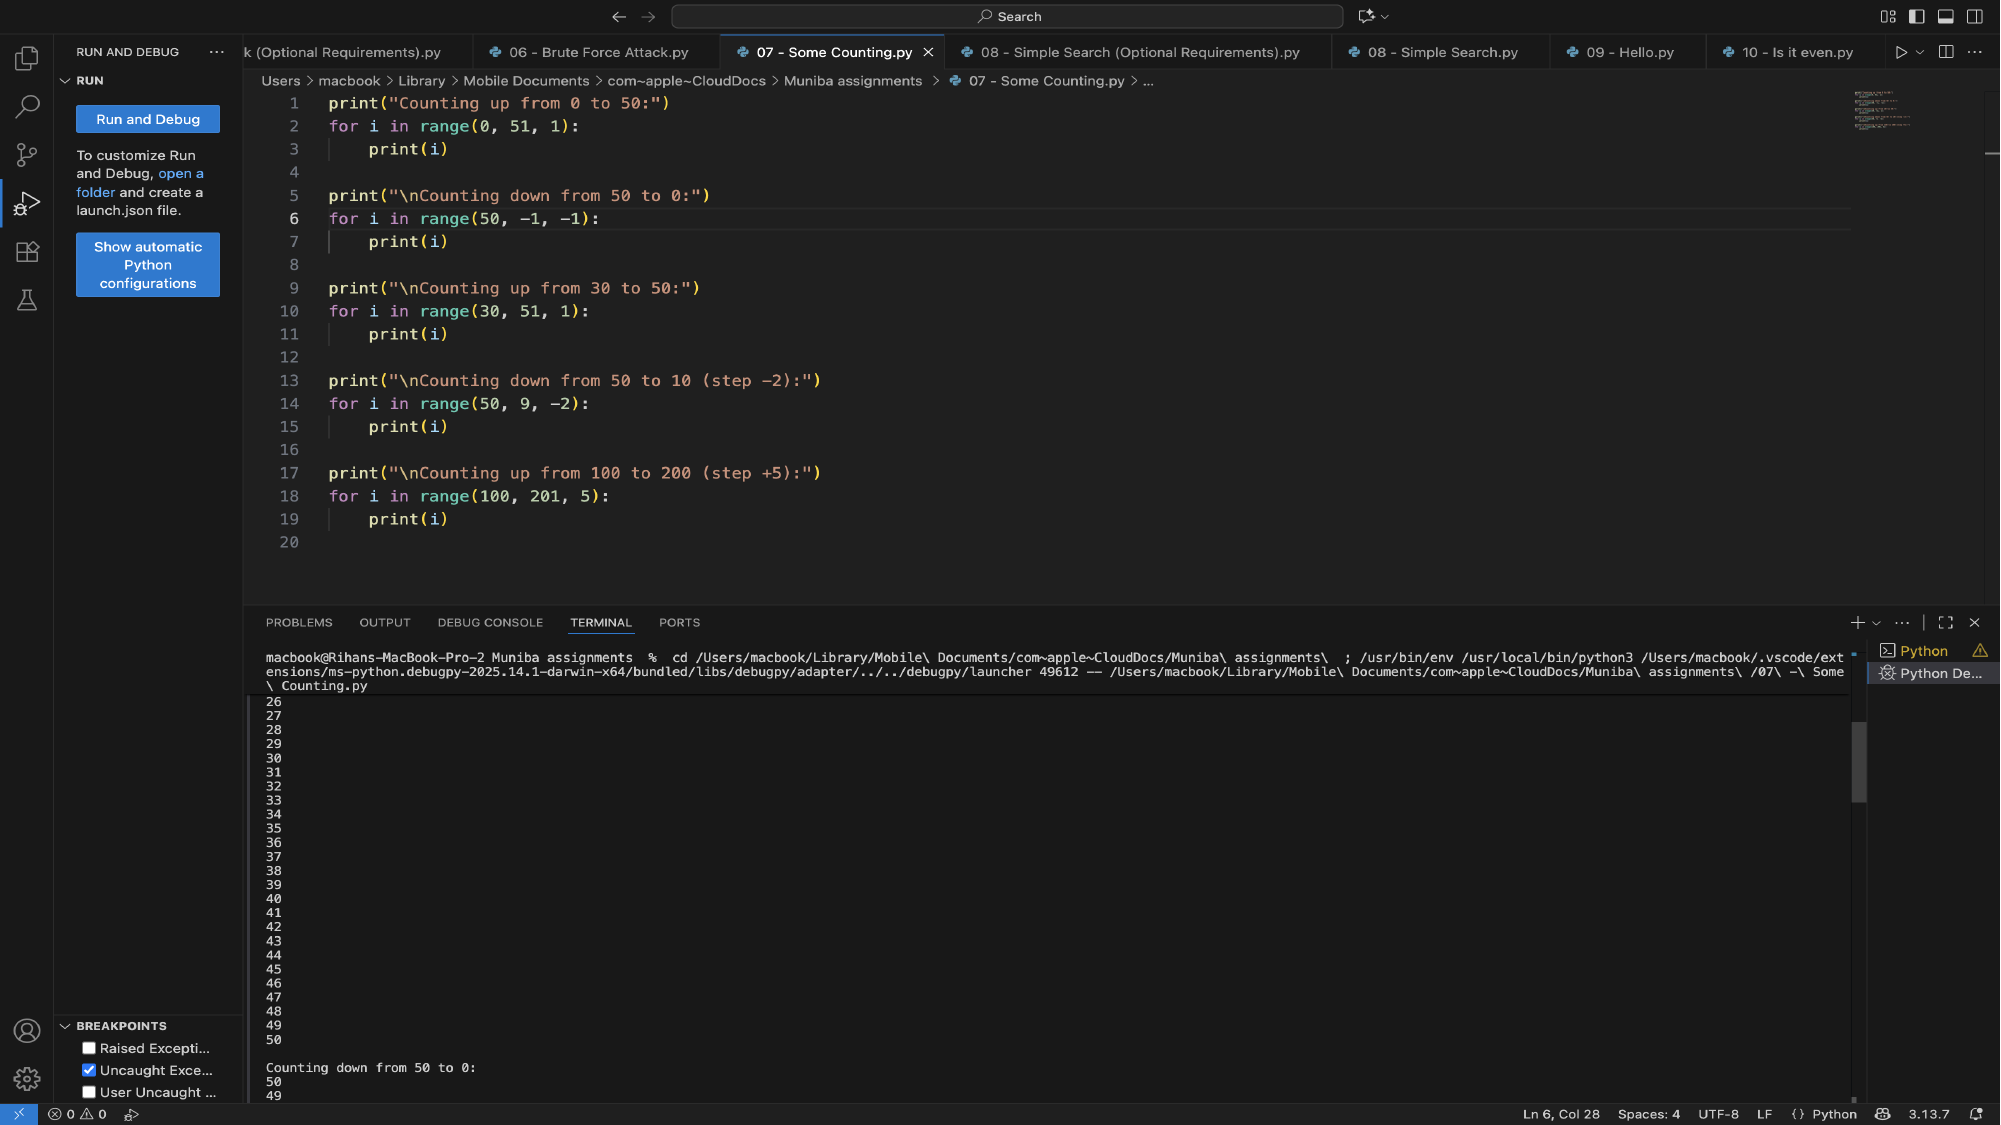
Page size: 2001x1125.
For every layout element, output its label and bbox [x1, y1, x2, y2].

list [0, 0, 2000, 1125]
